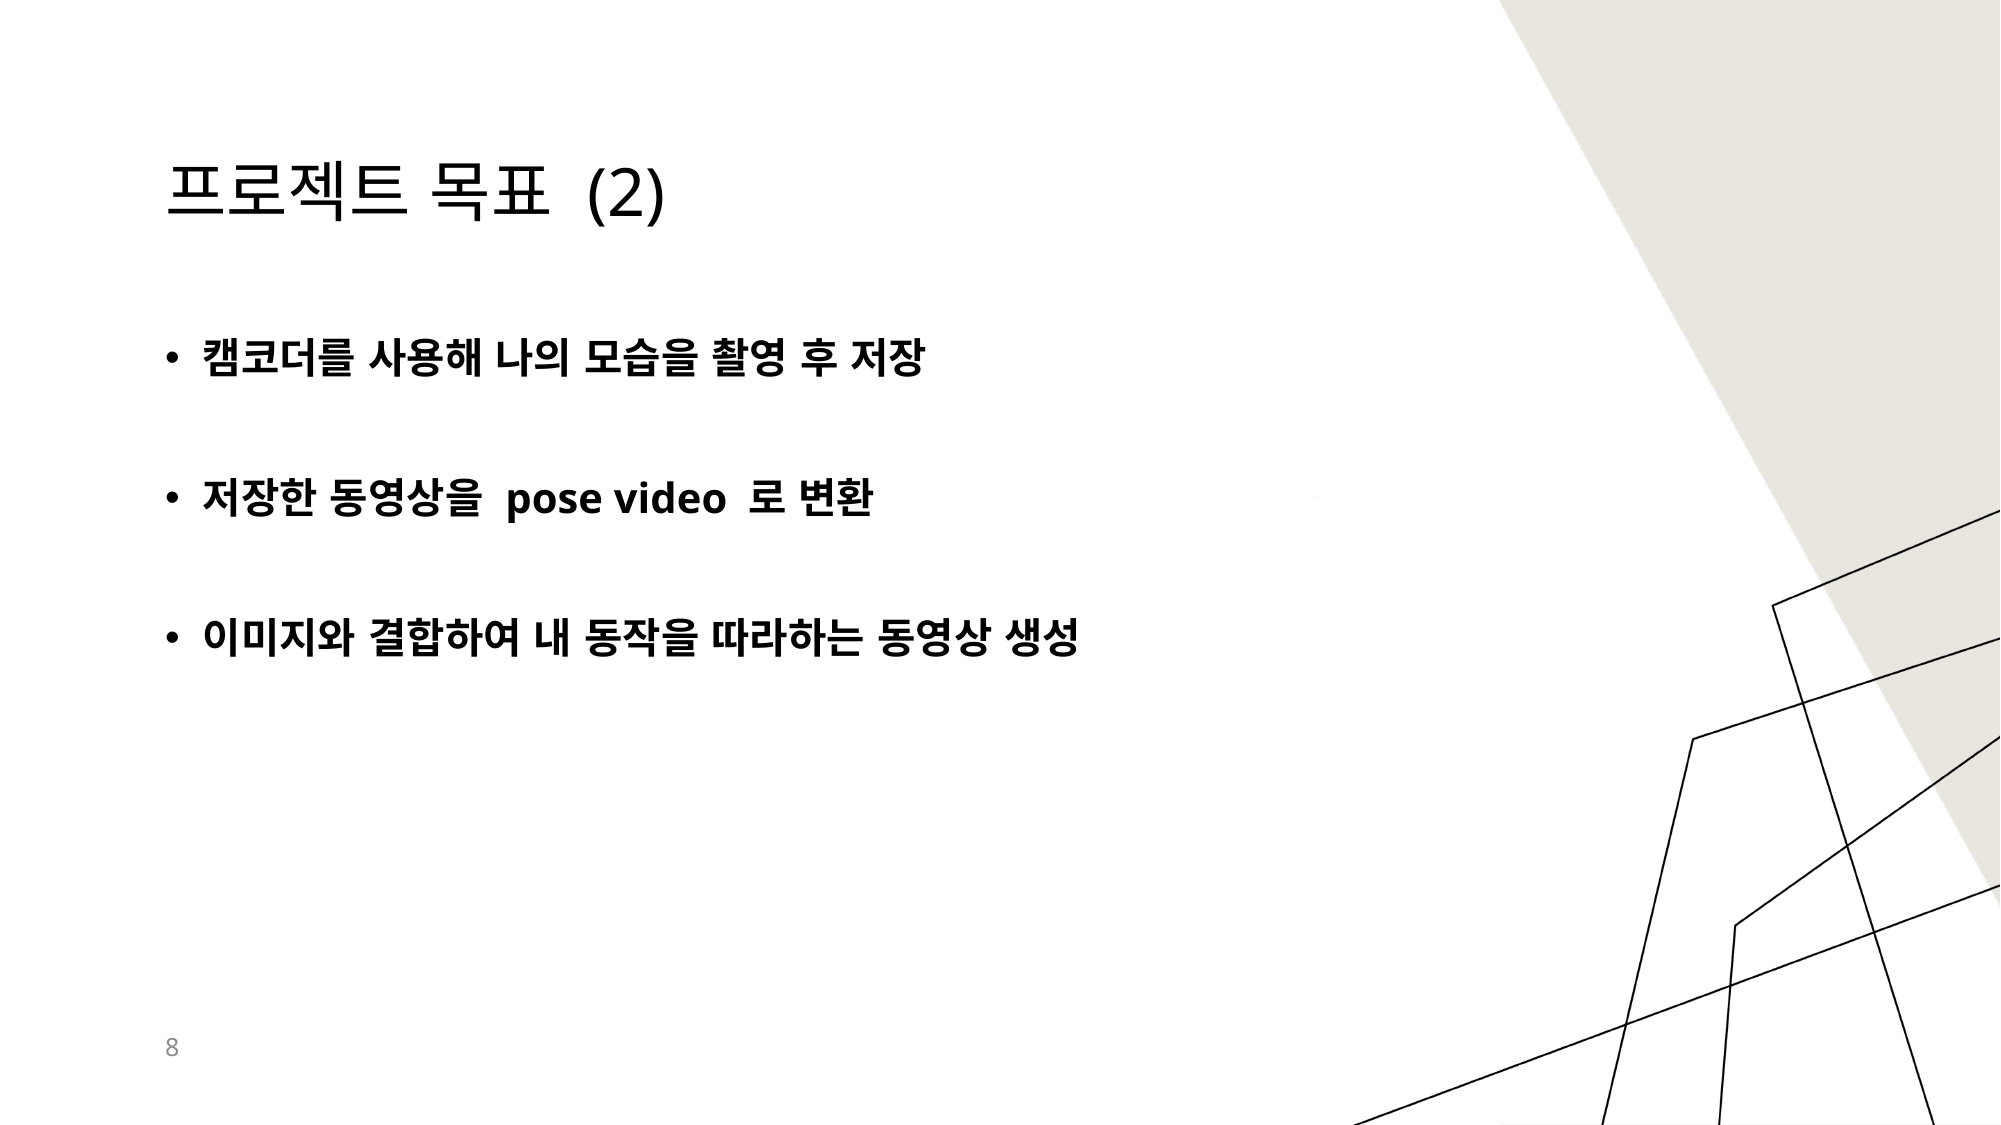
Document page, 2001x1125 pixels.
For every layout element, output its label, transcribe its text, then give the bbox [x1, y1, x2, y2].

list 캠코더를 사용해 나의 모습을 촬영 후 저장 저장한 동영상을 pose video 로 변환 이미지와 결합하여 내 동작을 따라하는 동영상 생성 [150, 329, 1344, 1012]
picture [1281, 0, 2000, 1125]
slide_number 8 [150, 1024, 254, 1074]
title 프로젝트 목표 (2) [150, 59, 1344, 329]
